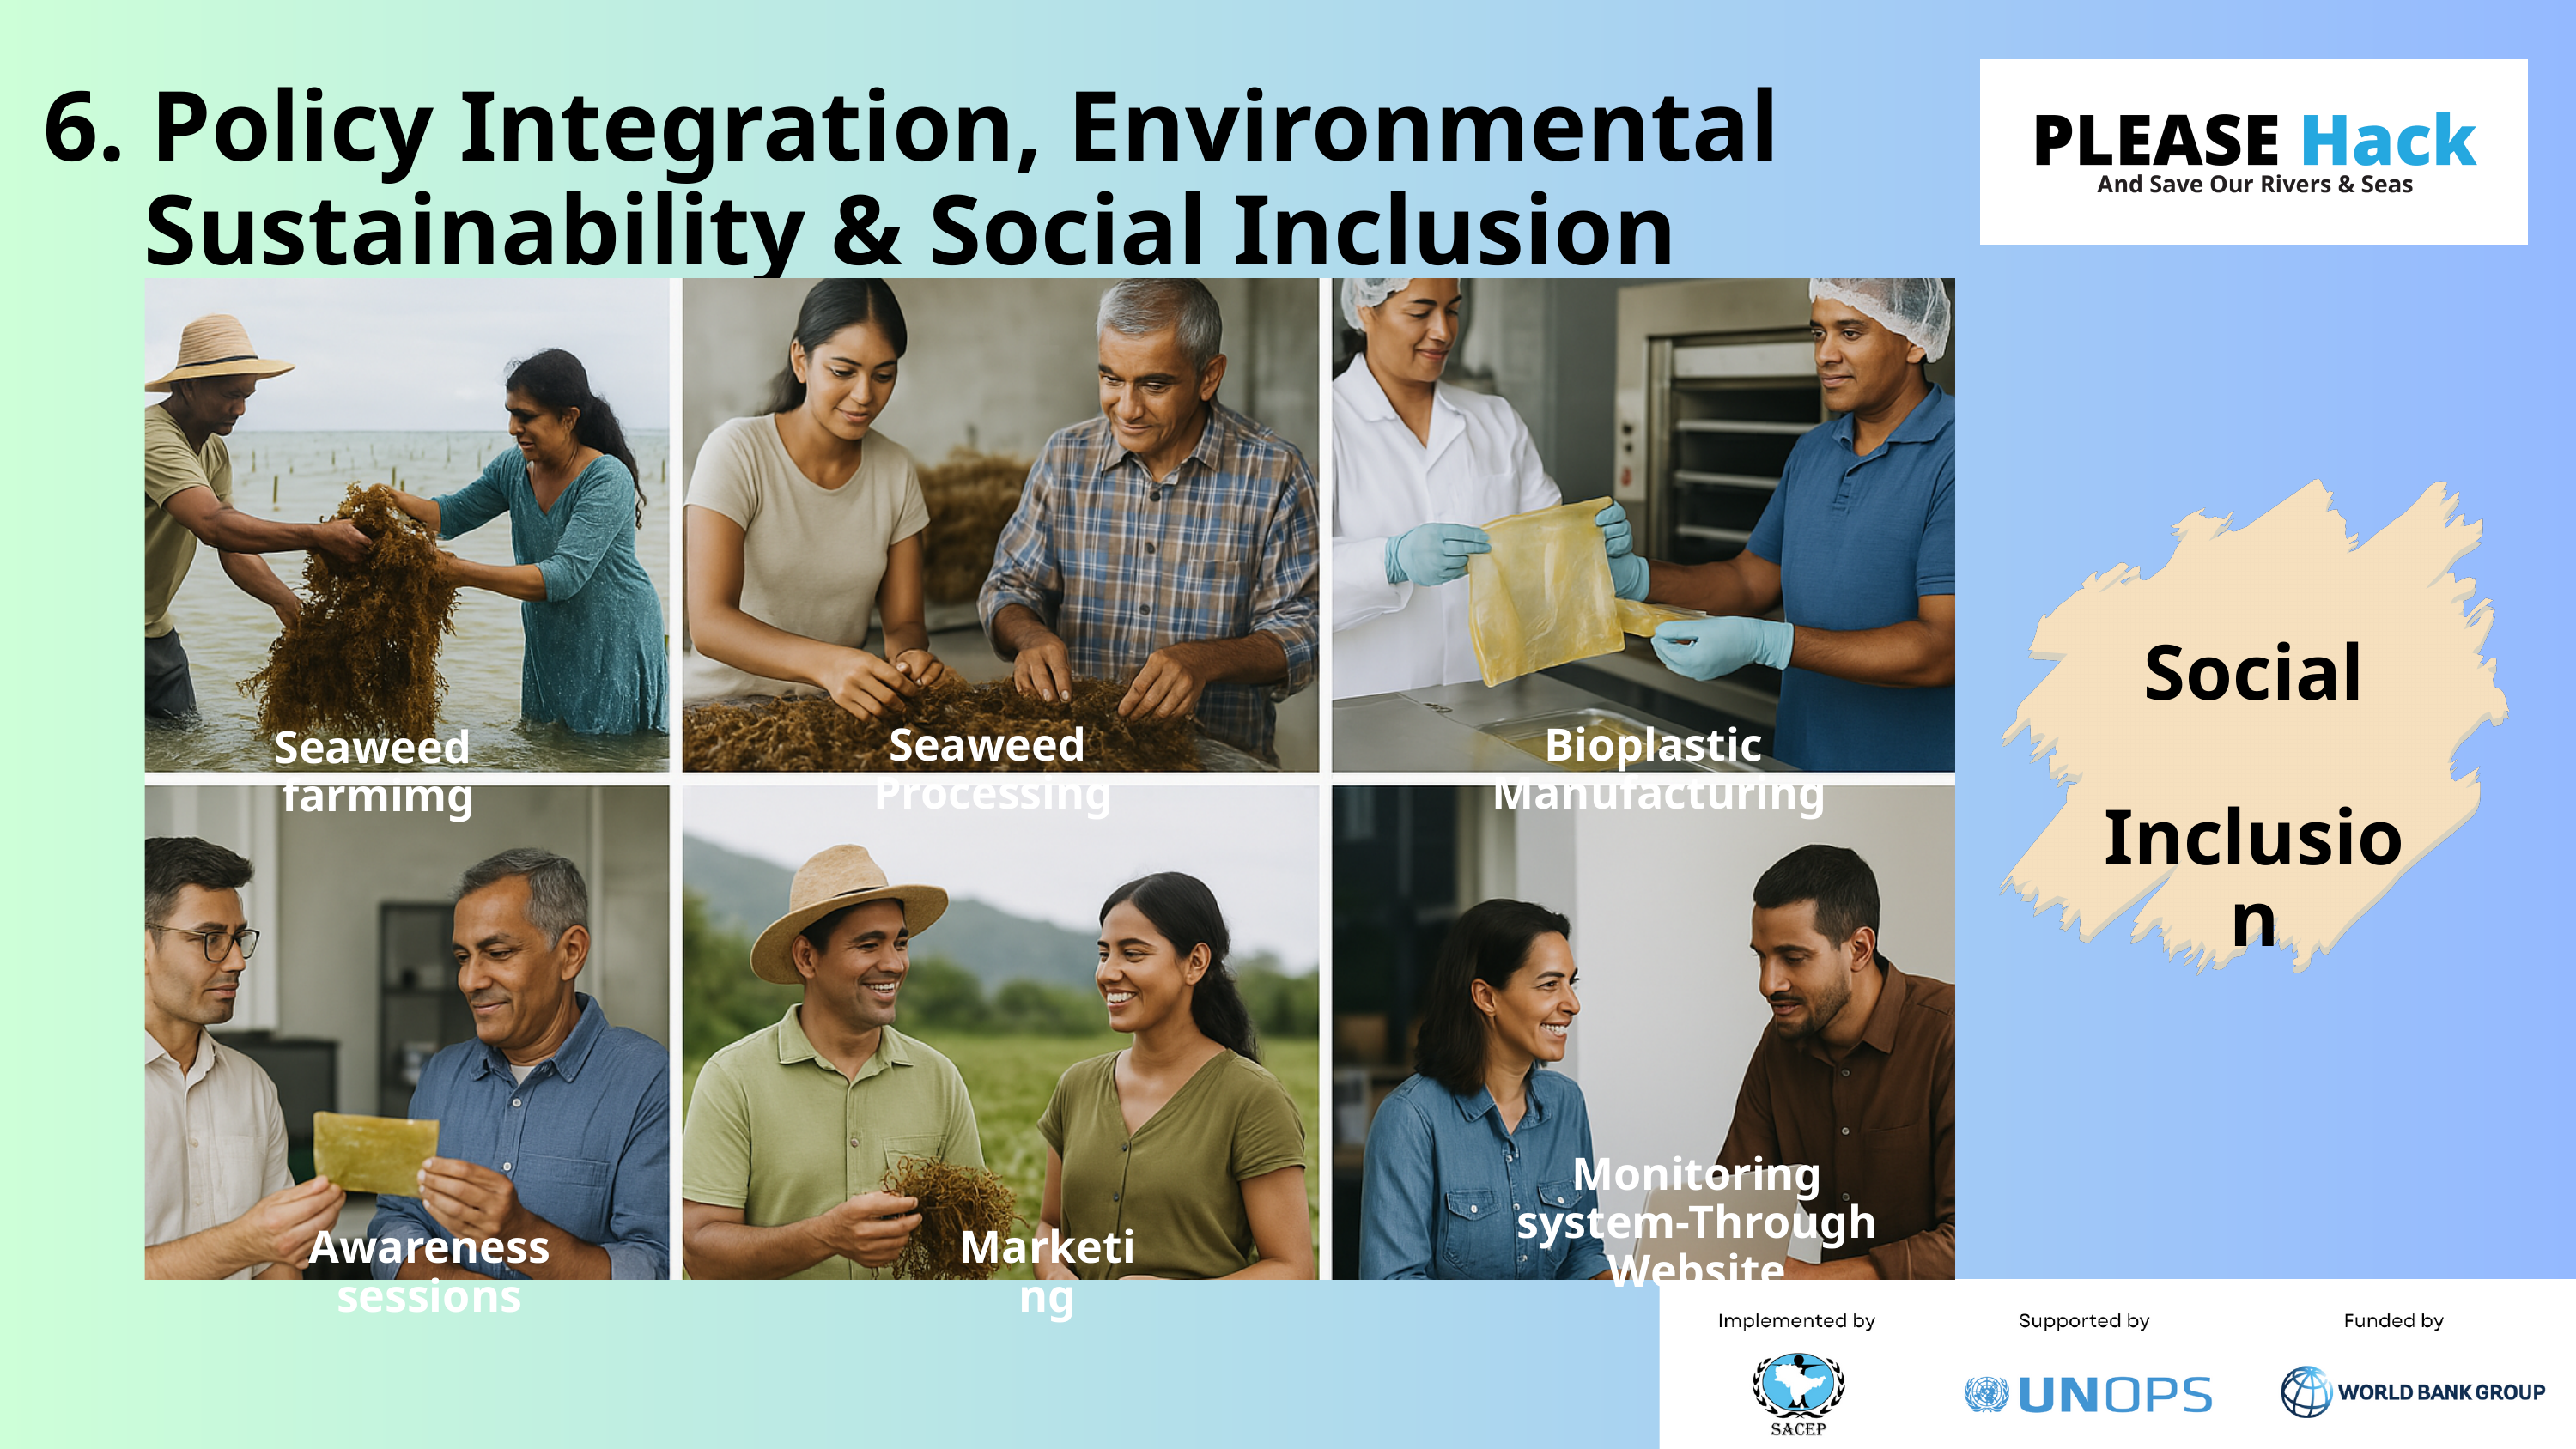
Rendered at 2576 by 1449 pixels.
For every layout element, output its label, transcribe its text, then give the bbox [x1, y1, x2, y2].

text_box Seaweed farmimg [209, 724, 549, 821]
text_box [42, 57, 2135, 308]
text_box Seaweed Processing [804, 721, 1183, 818]
text_box [1659, 1279, 2576, 1449]
text_box Social Inclusion [2101, 633, 2407, 962]
text_box Marketing [948, 1224, 1147, 1321]
text_box Bioplastic Manufacturing [1416, 721, 1904, 818]
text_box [1980, 58, 2529, 246]
text_box [1999, 476, 2510, 976]
text_box Awareness sessions [254, 1224, 605, 1321]
text_box Monitoring system-Through Website [1492, 1150, 1904, 1296]
text_box [144, 316, 1955, 1280]
